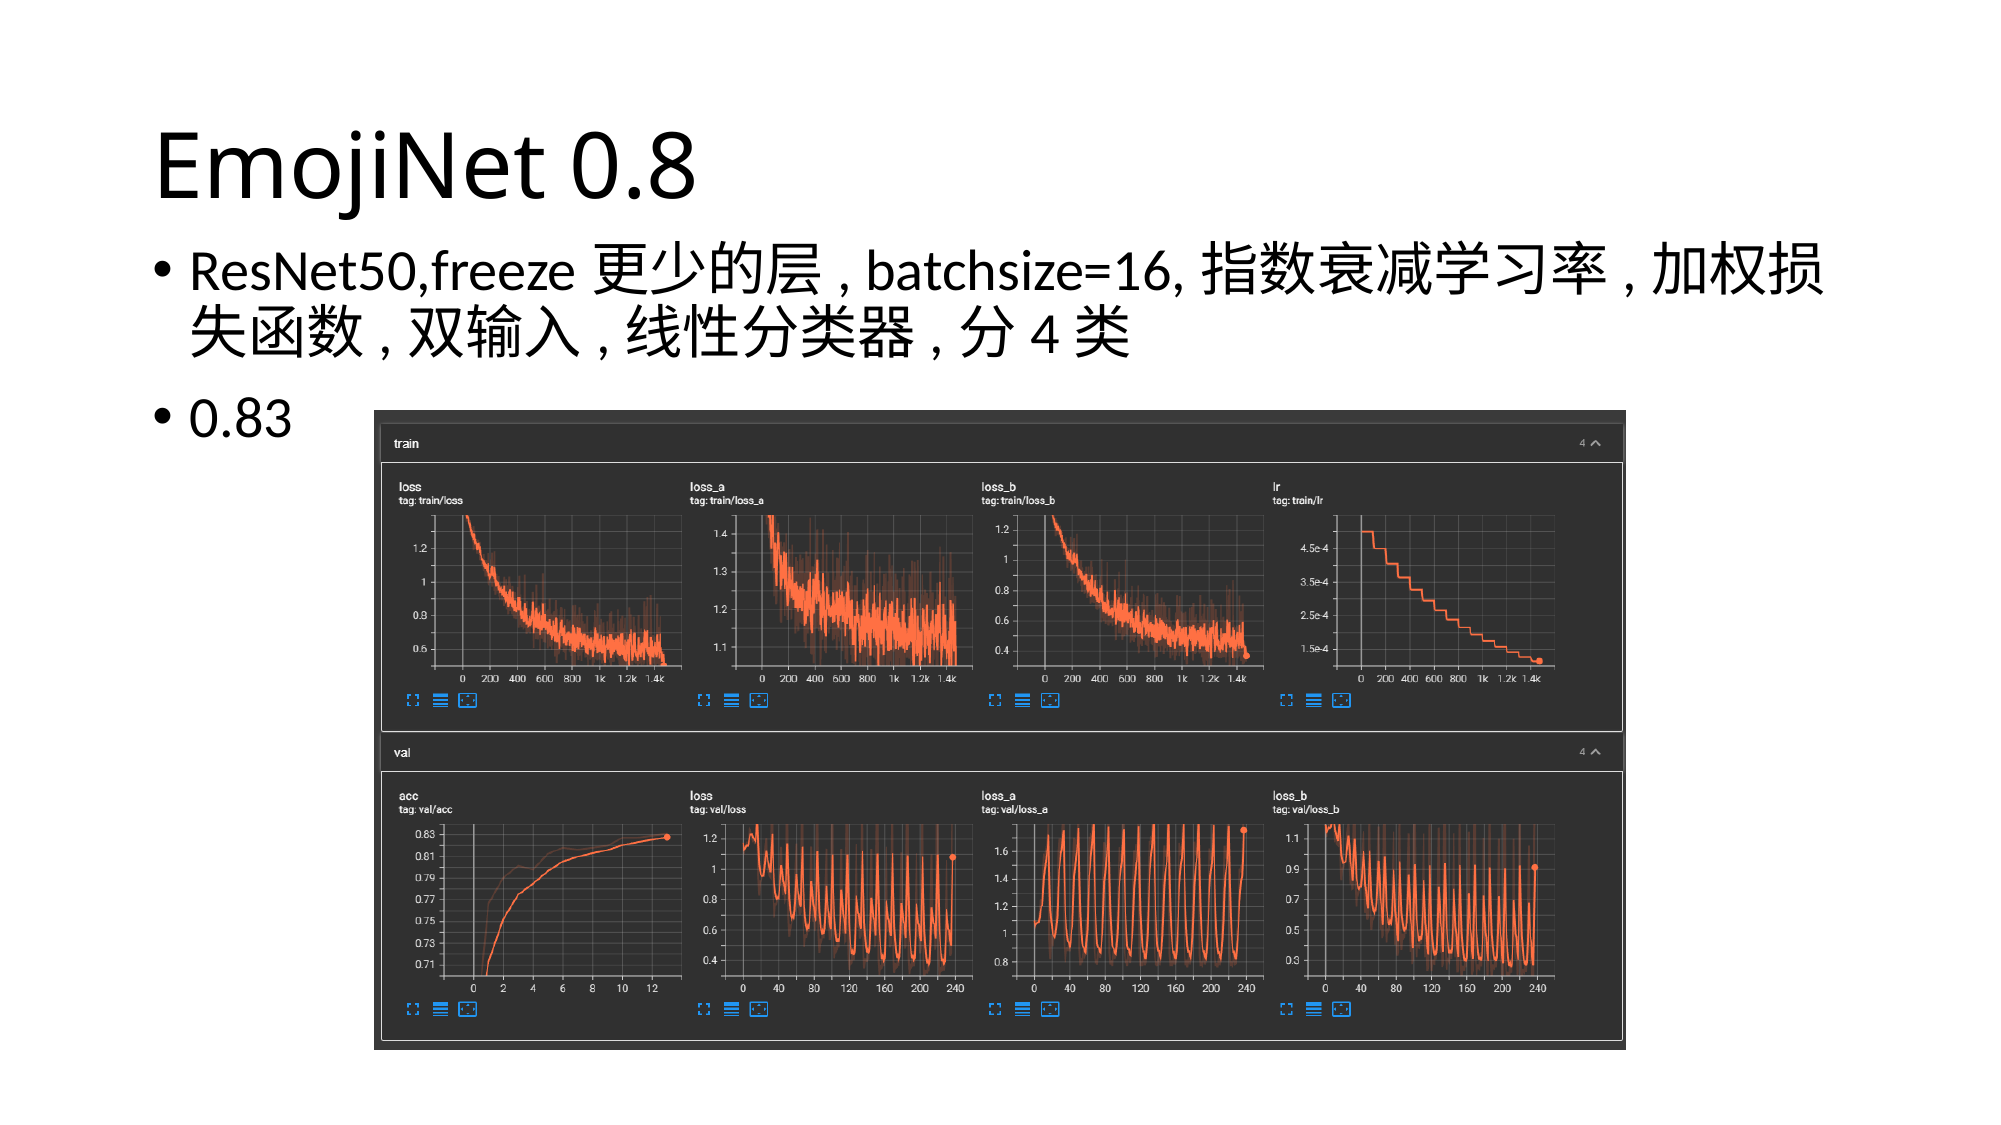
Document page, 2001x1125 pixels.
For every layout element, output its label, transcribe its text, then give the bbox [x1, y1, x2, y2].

list ResNet50,freeze更少的层, batchsize=16,指数衰减学习率,加权损失函数,双输入,线性分类器,分4类 0.83 [137, 232, 1863, 947]
picture [374, 410, 1626, 1050]
title EmojiNet 0.8 [137, 59, 1863, 232]
